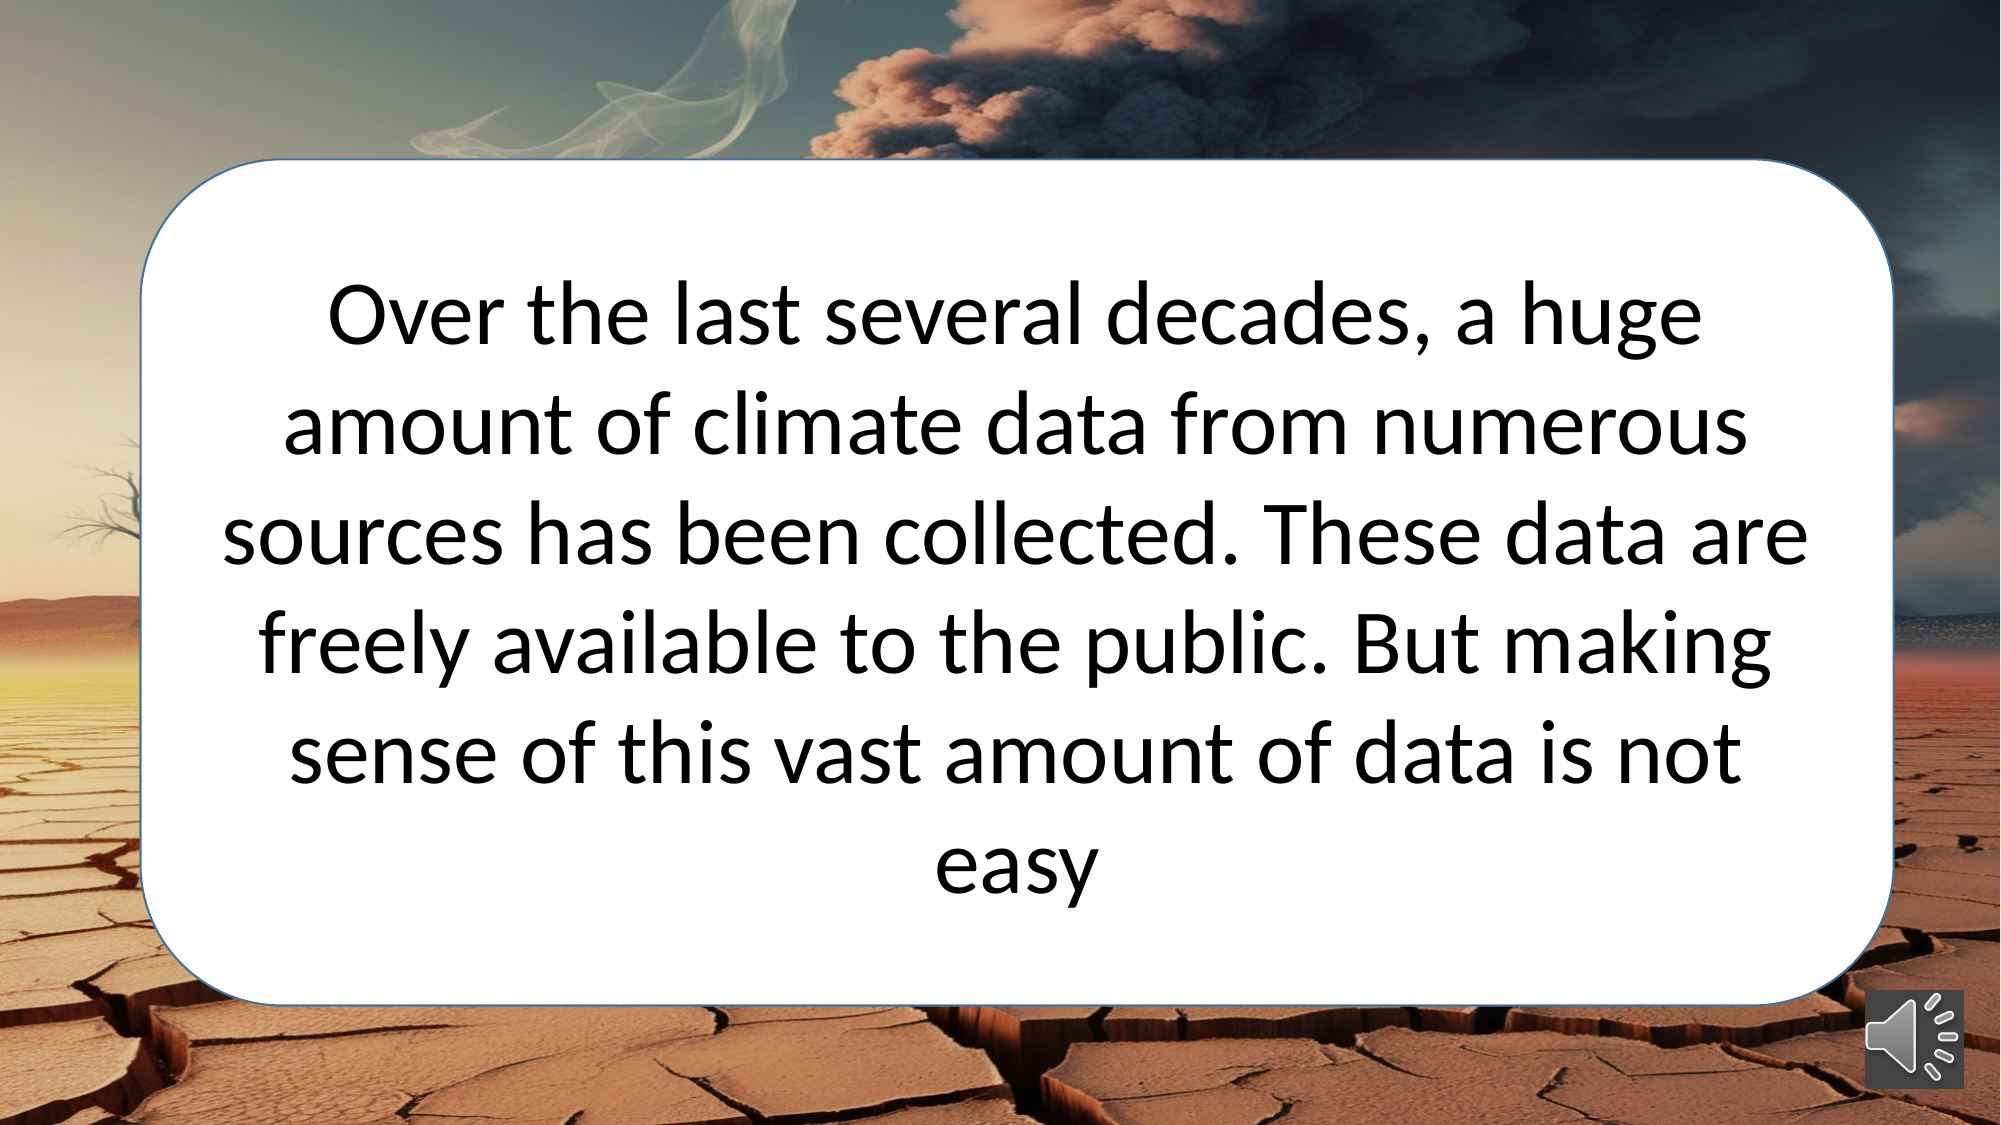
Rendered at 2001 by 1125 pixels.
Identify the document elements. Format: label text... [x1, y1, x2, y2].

picture [0, 0, 2001, 1125]
text_box Over the last several decades, a huge amount of climate data from numerous sources has been collected. These data are freely available to the public. But making sense of this vast amount of data is not easy [139, 158, 1895, 1007]
